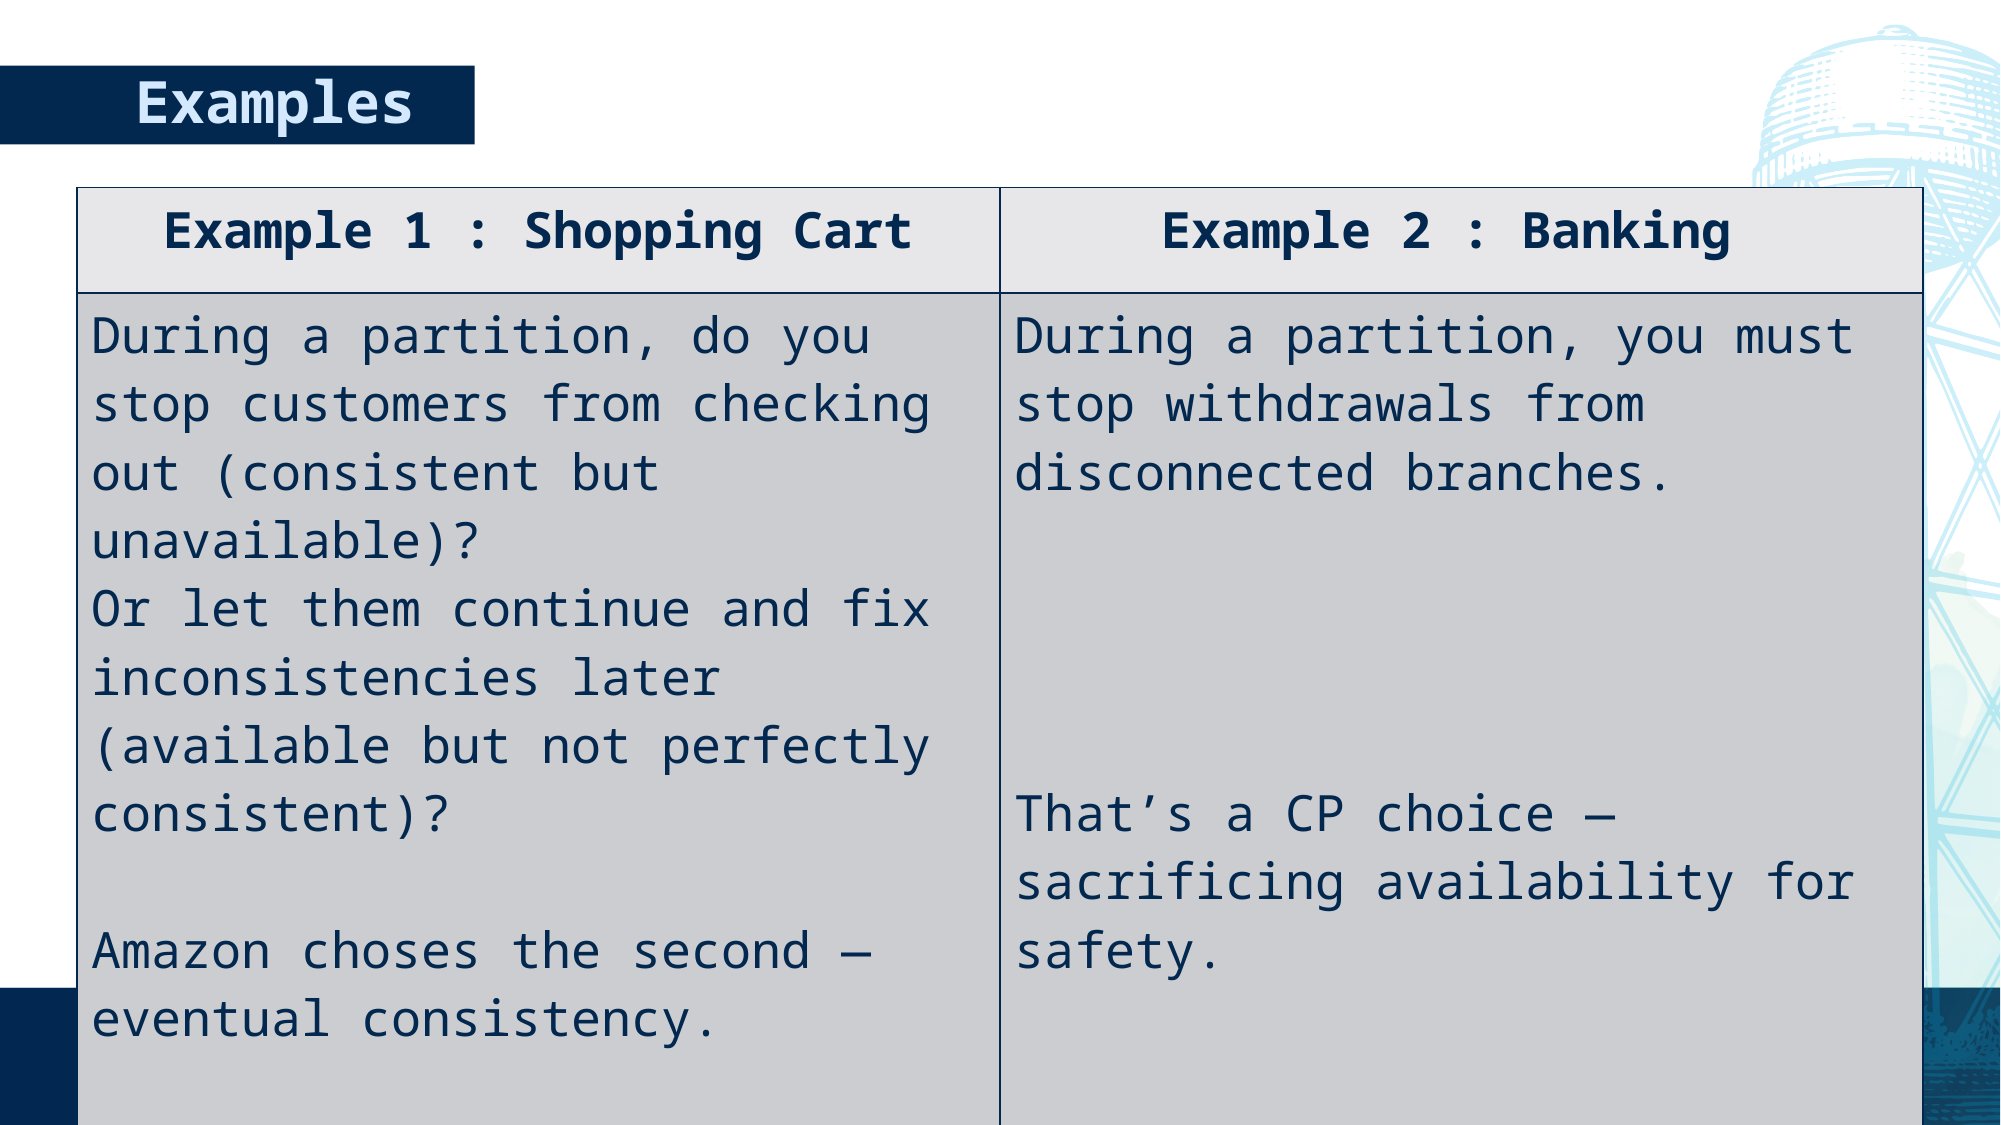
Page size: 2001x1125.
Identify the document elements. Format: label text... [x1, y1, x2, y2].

table_header Example 1 : Shopping Cart [78, 188, 999, 292]
picture [0, 0, 2001, 1125]
table_header Example 2 : Banking [1001, 188, 1922, 292]
title Examples [0, 65, 475, 145]
table_cell During a partition, do you stop customers from checking out (consistent but unavailable)? Or let them continue and fix inconsistencies later (available but not perfectly consistent)? Amazon choses the second — eventual consistency. [78, 294, 999, 1125]
table_cell During a partition, you must stop withdrawals from disconnected branches. That’s a CP choice — sacrificing availability for safety. [1001, 294, 1922, 1125]
footer [319, 1021, 985, 1081]
